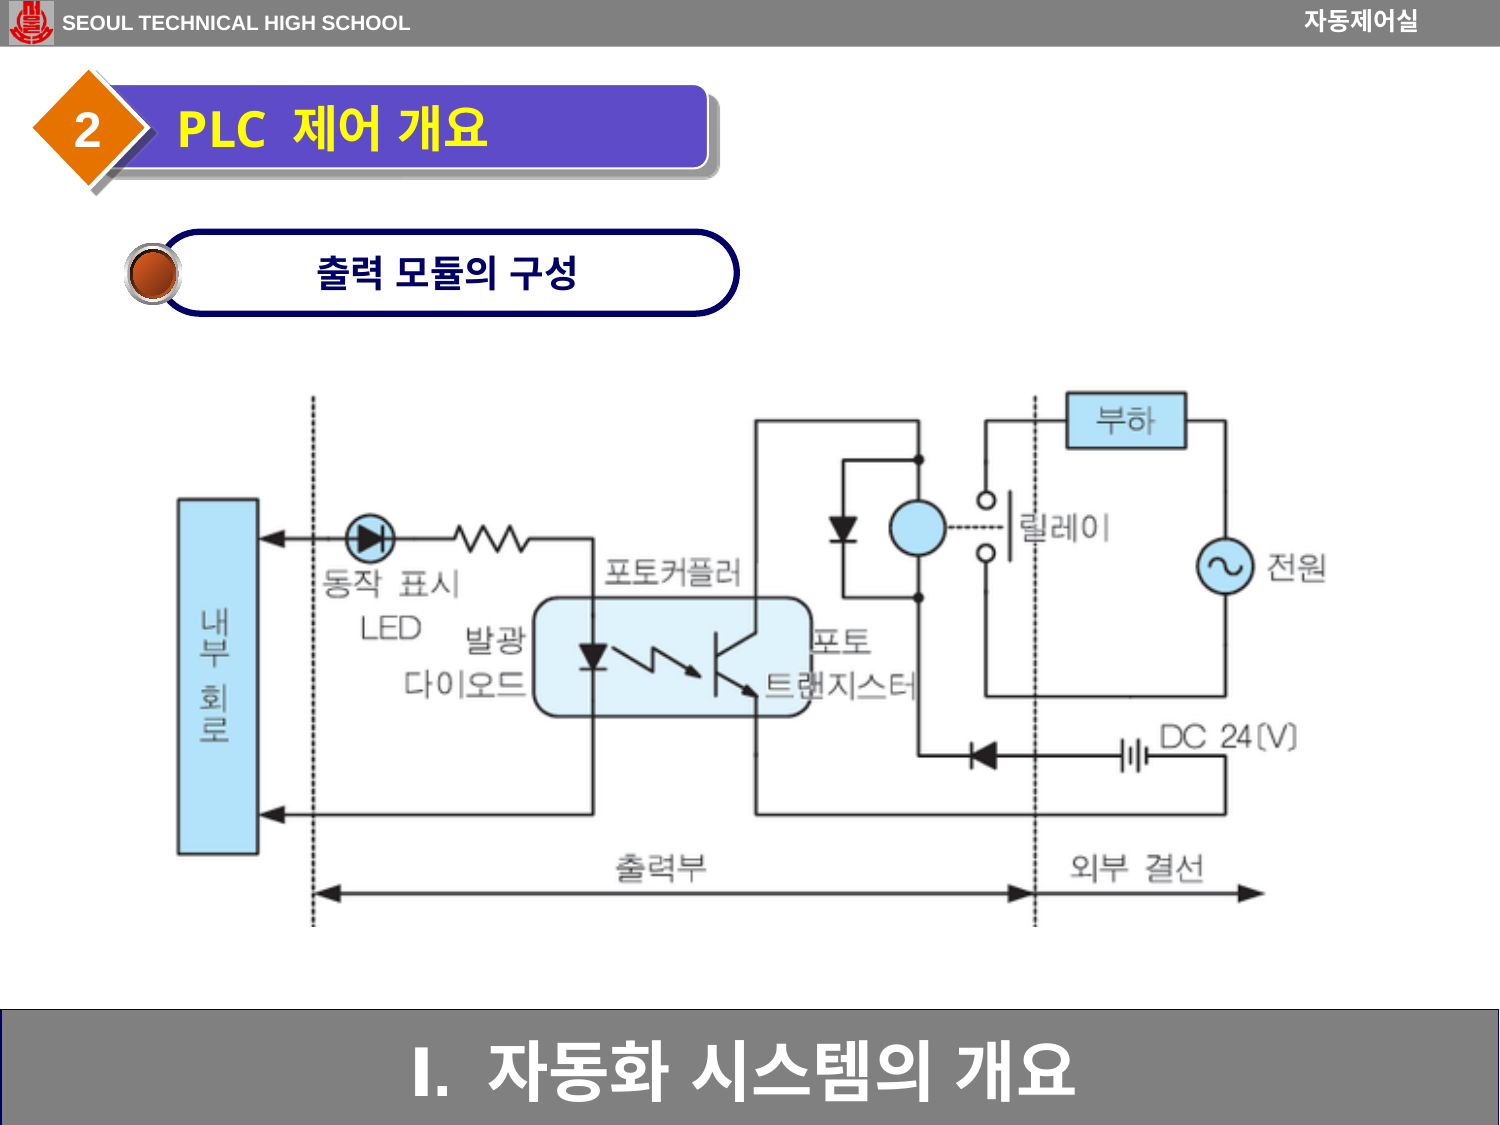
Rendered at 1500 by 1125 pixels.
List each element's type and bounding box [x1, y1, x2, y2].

picture [162, 383, 1328, 927]
picture [9, 1, 54, 45]
text_box [123, 231, 738, 314]
text_box [29, 66, 709, 190]
